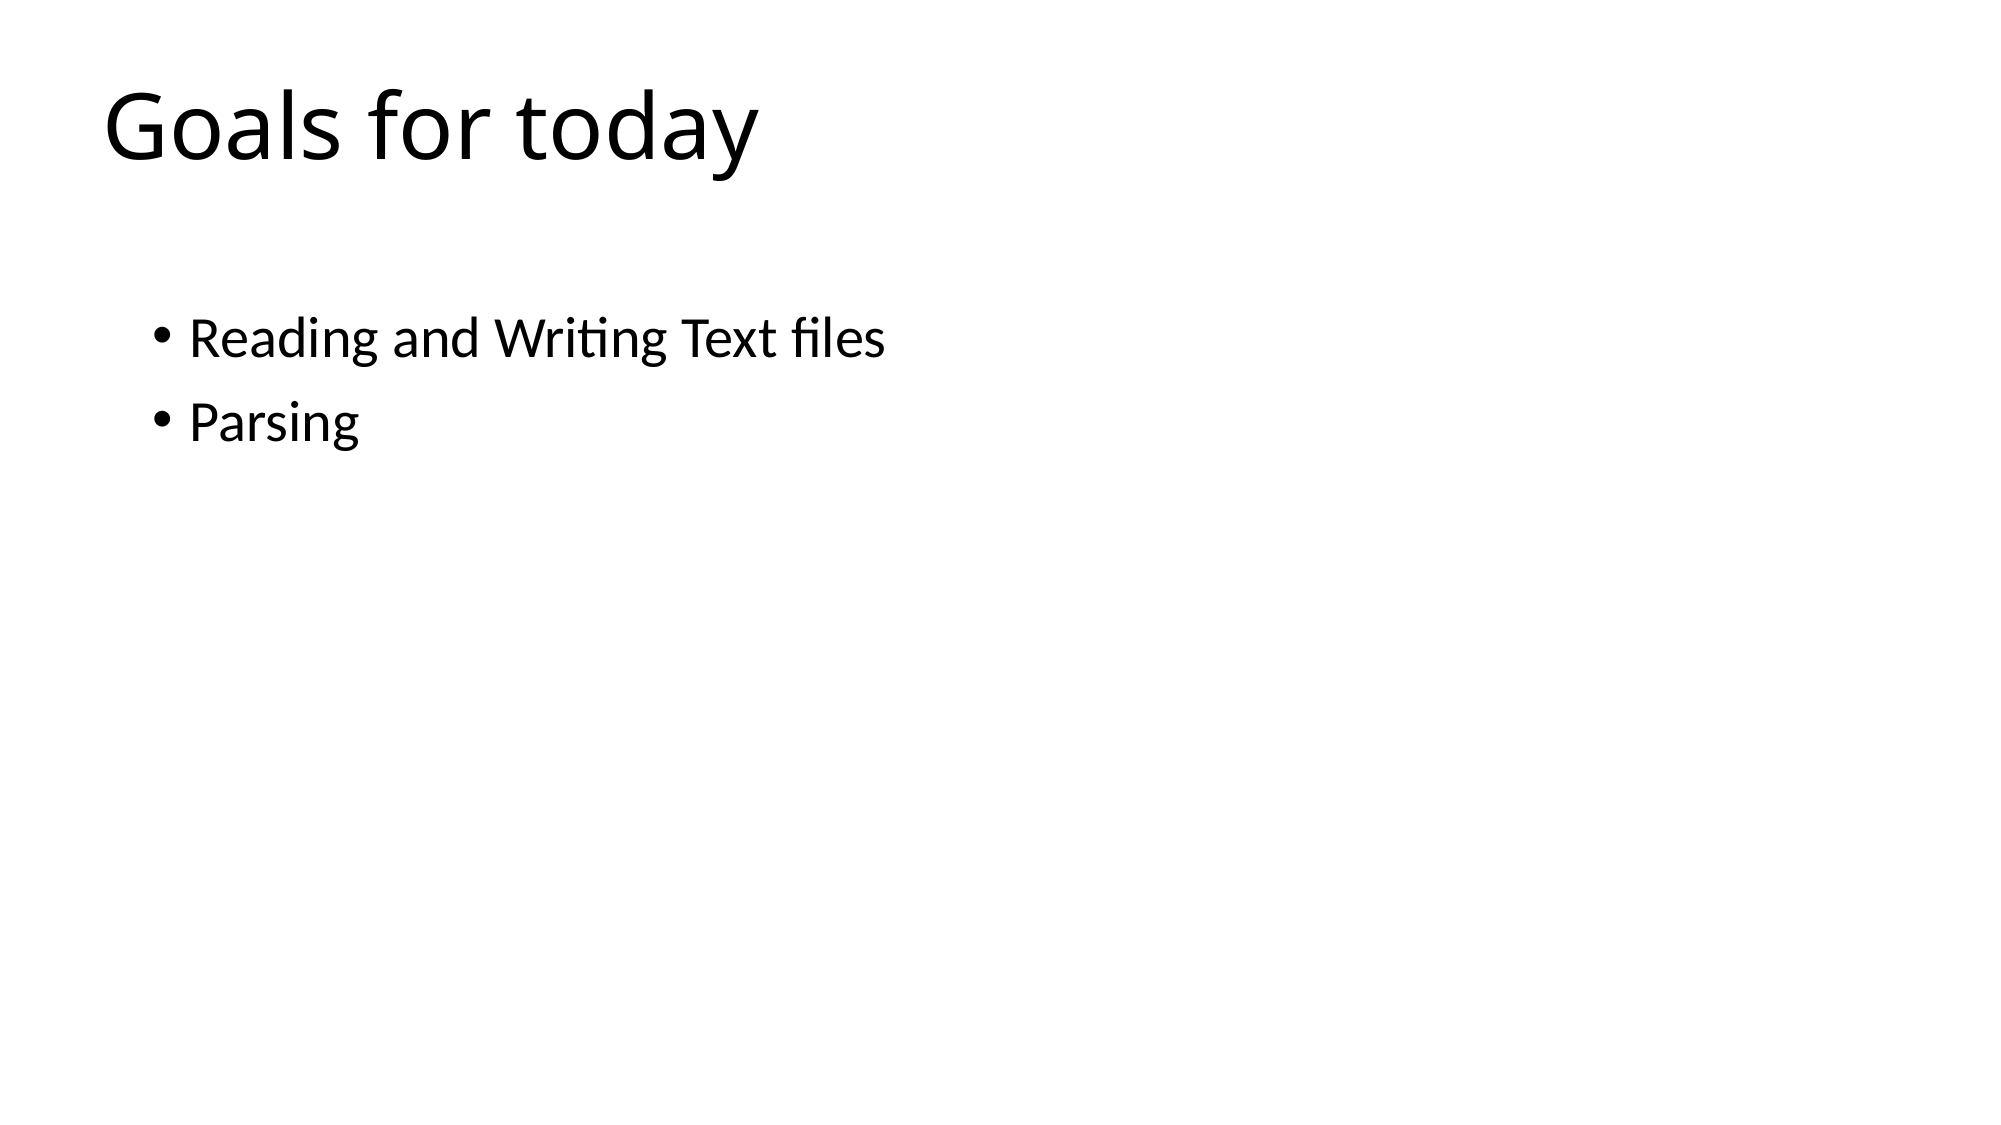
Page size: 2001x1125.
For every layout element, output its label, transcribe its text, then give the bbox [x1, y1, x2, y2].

title Goals for today [87, 21, 1813, 239]
list Reading and Writing Text files Parsing [137, 299, 1863, 1014]
